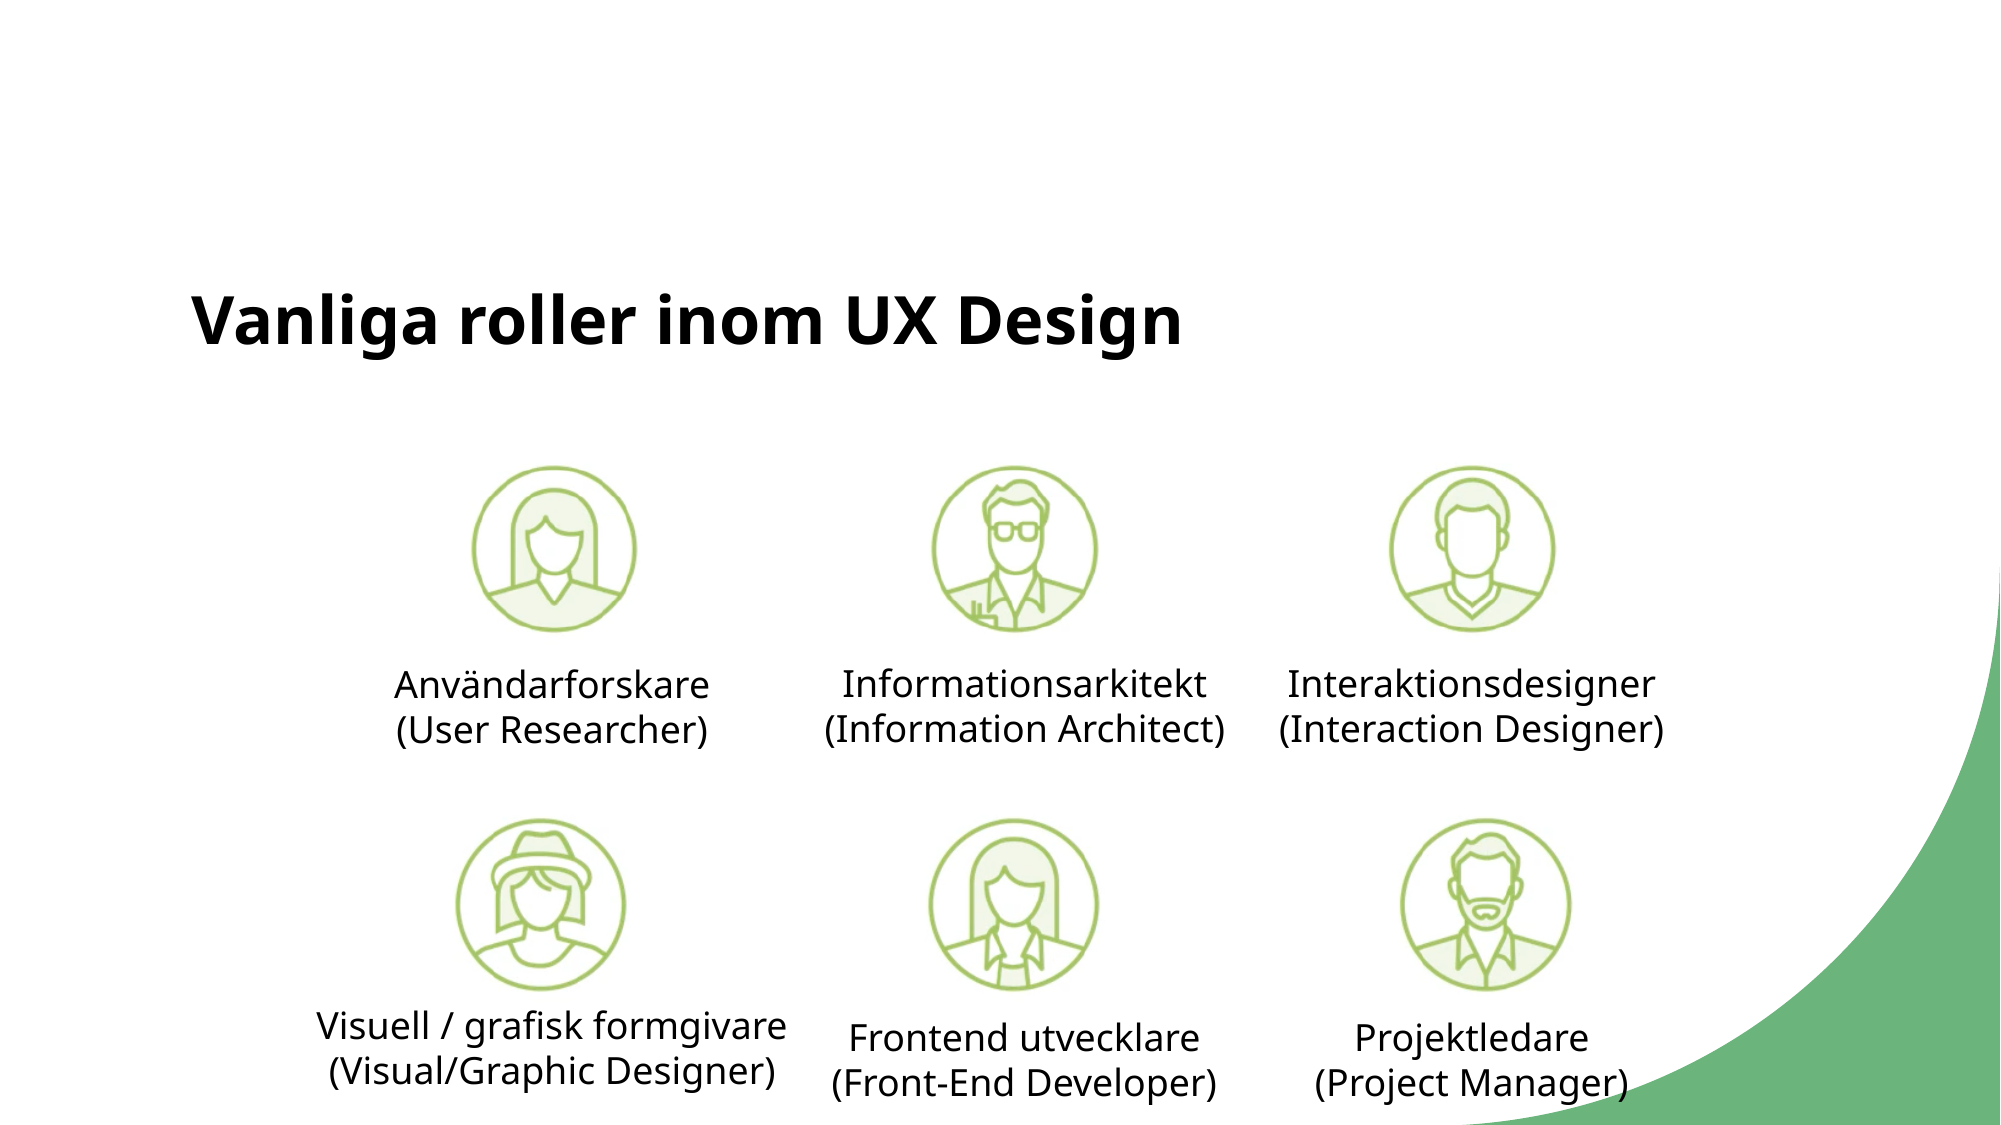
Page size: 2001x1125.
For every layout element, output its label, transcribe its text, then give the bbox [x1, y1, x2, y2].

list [434, 444, 1616, 653]
title Vanliga roller inom UX Design [176, 118, 1809, 366]
text_box Användarforskare (User Researcher) [379, 653, 726, 759]
text_box Visuell / grafisk formgivare (Visual/Graphic Designer) [301, 994, 803, 1100]
text_box Projektledare (Project Manager) [1300, 1006, 1644, 1112]
text_box Frontend utvecklare (Front-End Developer) [816, 1007, 1232, 1112]
text_box Interaktionsdesigner (Interaction Designer) [1264, 652, 1680, 758]
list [409, 796, 1591, 1007]
text_box Informationsarkitekt (Information Architect) [809, 653, 1240, 758]
